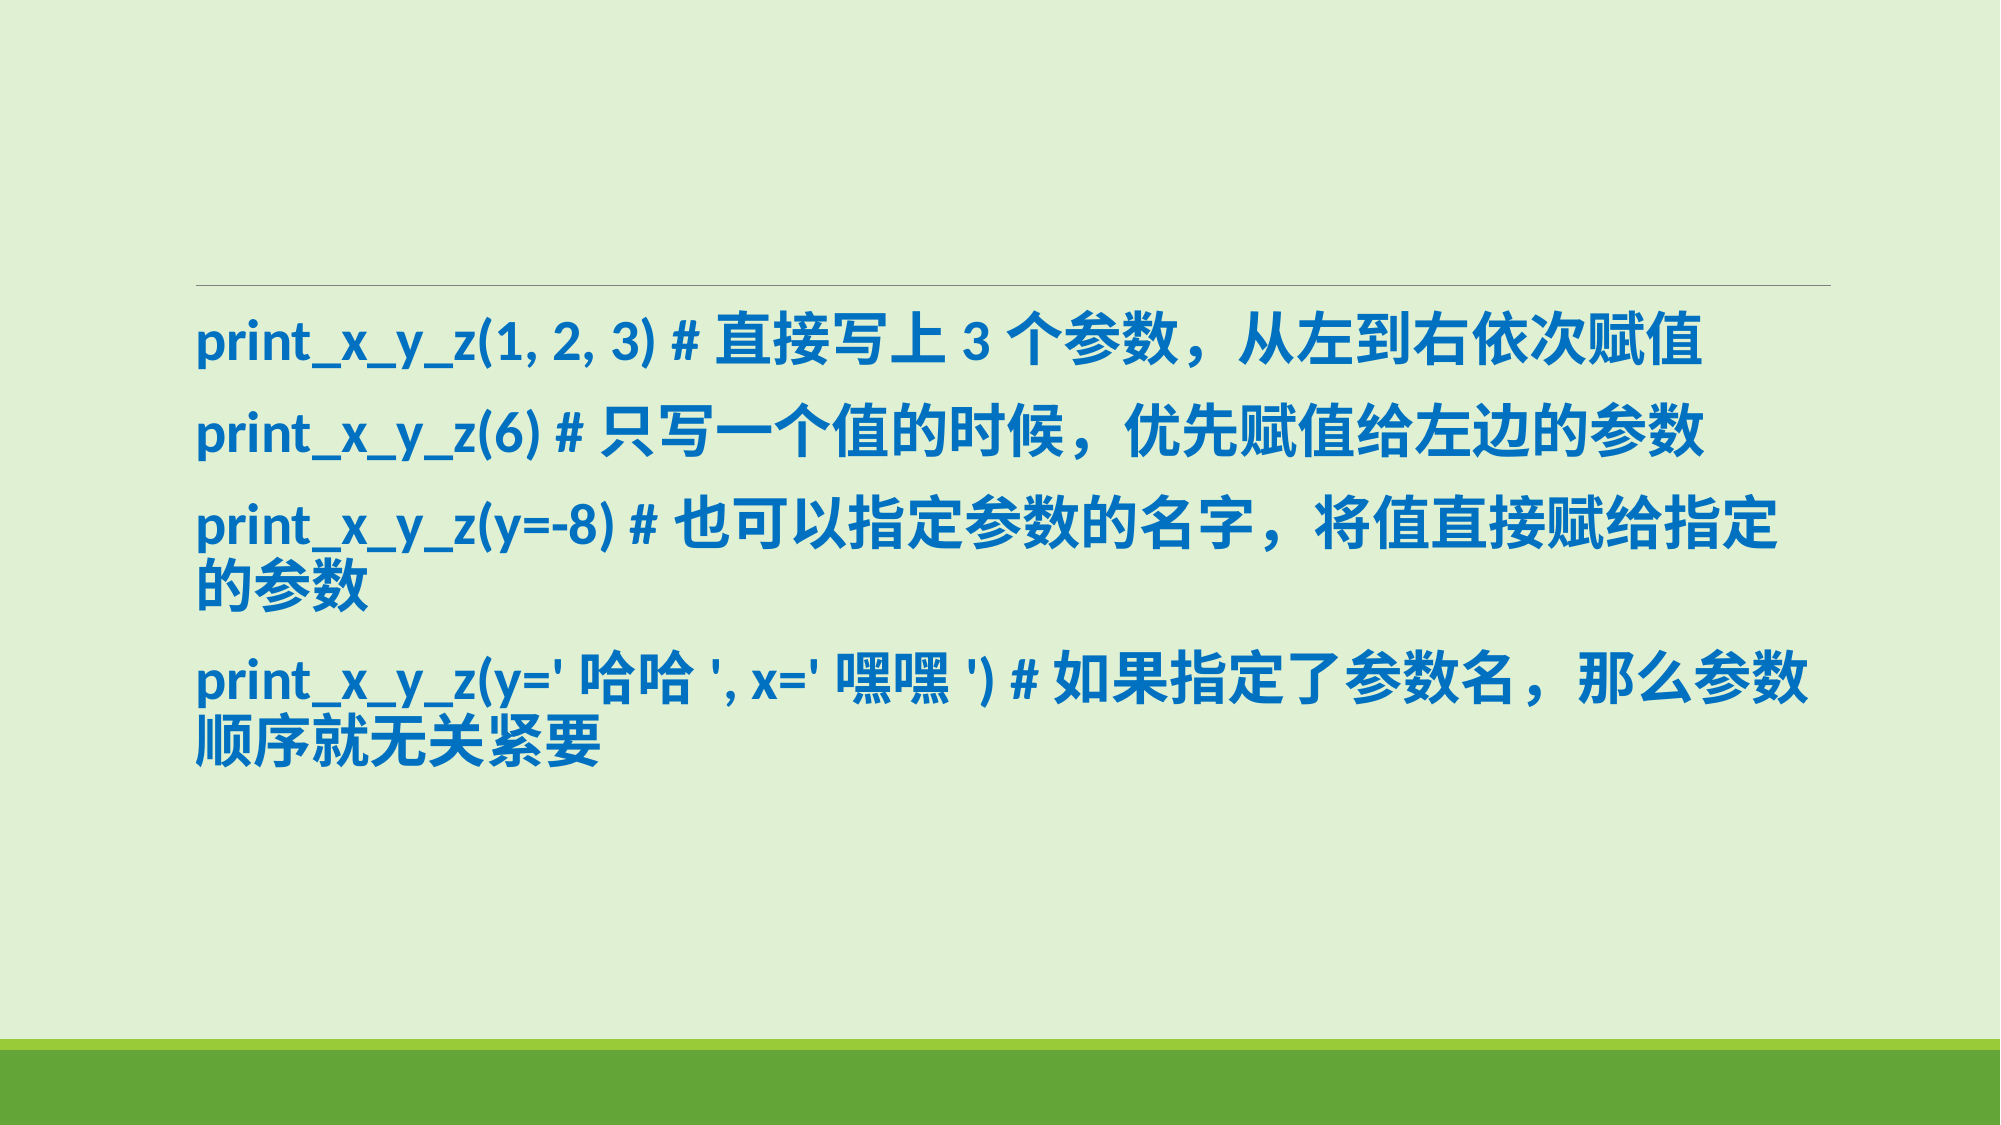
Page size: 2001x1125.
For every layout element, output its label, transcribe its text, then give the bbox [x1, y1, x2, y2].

list print_x_y_z(1, 2, 3) #直接写上3个参数，从左到右依次赋值 print_x_y_z(6) #只写一个值的时候，优先赋值给左边的参数 print_x_y_z(y=-8) #也可以指定参数的名字，将值直接赋给指定的参数 print_x_y_z(y='哈哈', x='嘿嘿') #如果指定了参数名，那么参数顺序就无关紧要 [180, 302, 1830, 963]
